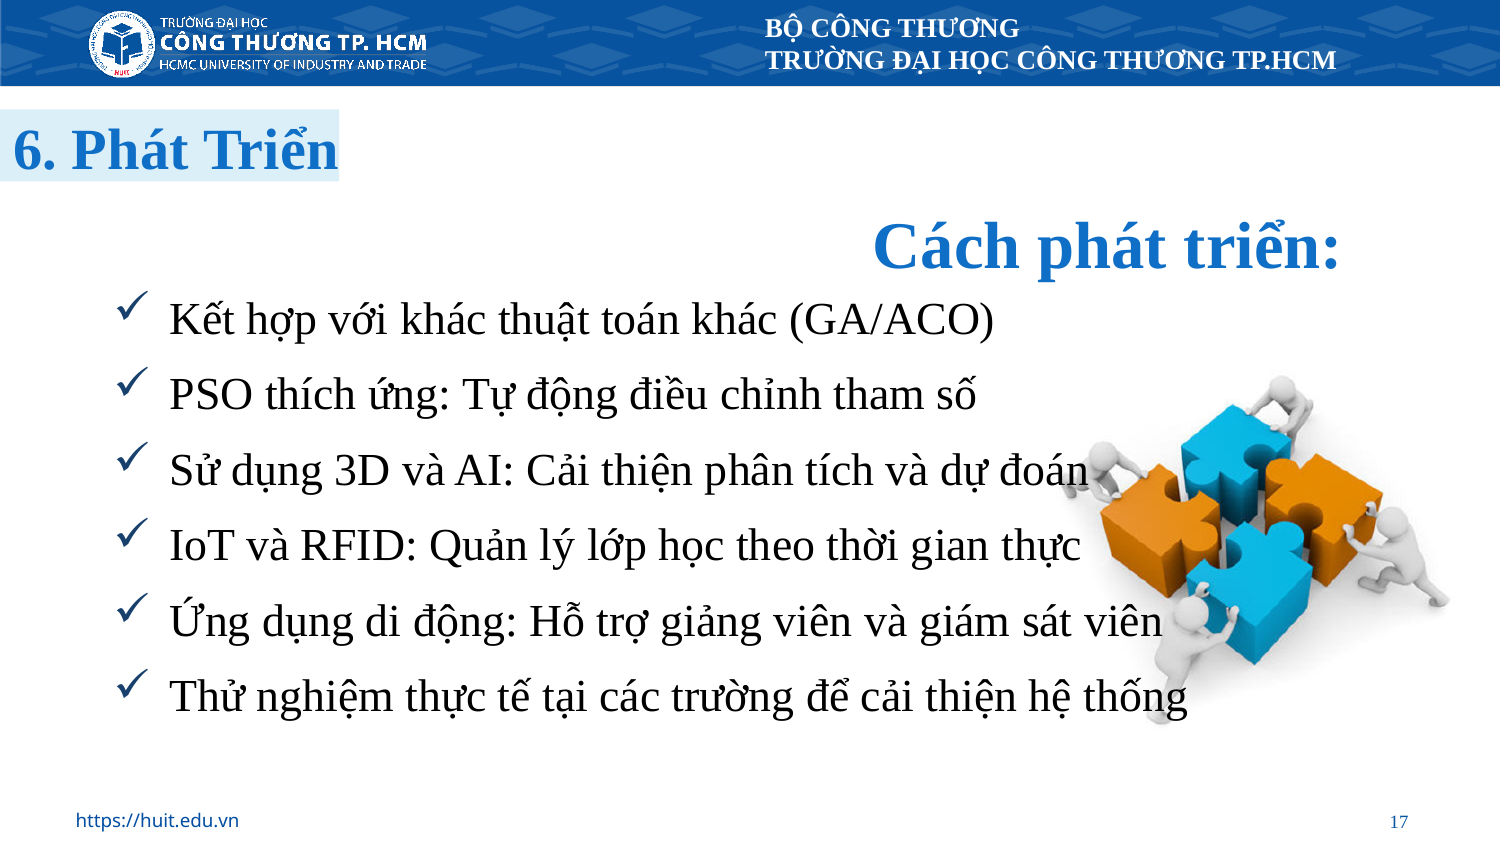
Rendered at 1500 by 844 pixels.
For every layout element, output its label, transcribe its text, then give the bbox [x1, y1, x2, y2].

text_box 6. Phát Triển [0, 109, 340, 182]
picture [0, 0, 1500, 795]
text_box BỘ CÔNG THƯƠNG TRƯỜNG ĐẠI HỌC CÔNG THƯƠNG TP.HCM [749, 2, 1500, 83]
text_box Kết hợp với khác thuật toán khác (GA/ACO) PSO thích ứng: Tự động điều chỉnh tham số Sử dụng 3D và AI: Cải thiện phân tích và dự đoán IoT và RFID: Quản lý lớp học theo thời gian thực Ứng dụng di động: Hỗ trợ giảng viên và giám sát viên Thử nghiệm thực tế tại các trường để cải thiện hệ thống [98, 277, 1223, 729]
text_box Cách phát triển: [817, 184, 1345, 282]
slide_number 17 [1355, 798, 1424, 844]
text_box [689, 1, 1284, 85]
